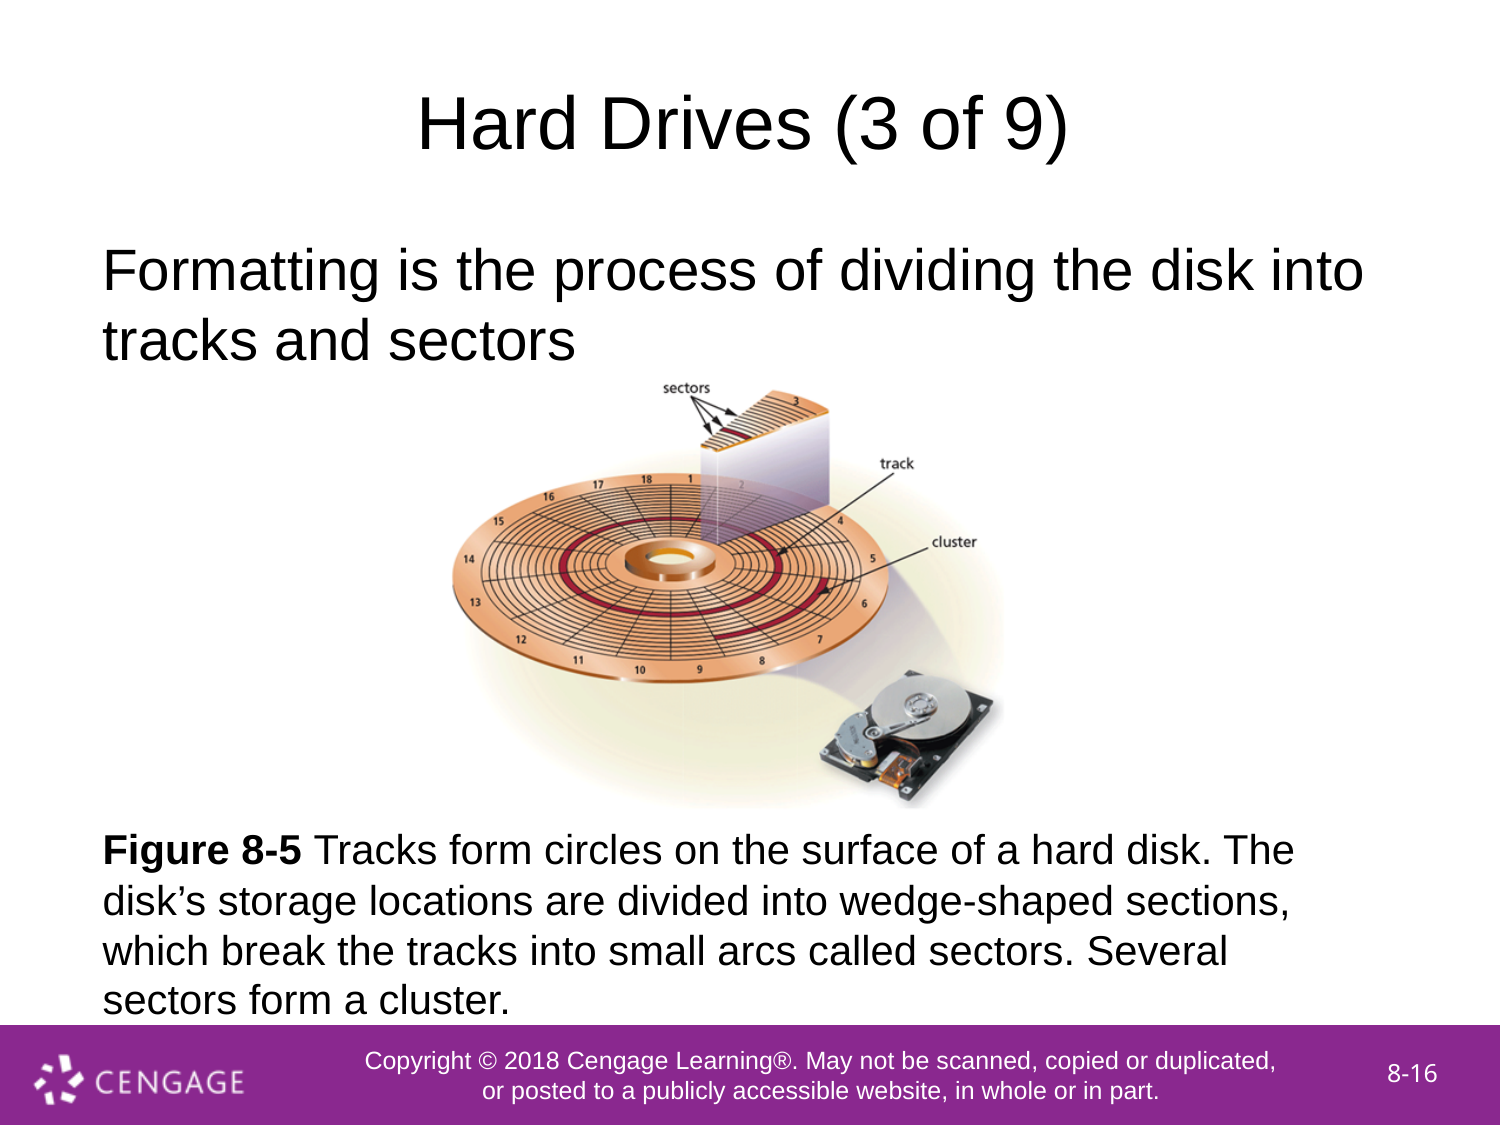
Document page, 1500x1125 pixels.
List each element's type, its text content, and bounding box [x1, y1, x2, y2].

title Hard Drives (3 of 9) [85, 37, 1403, 203]
list Figure 8-5 Tracks form circles on the surface of a hard disk. The disk’s storage locations are divided into wedge-shaped sections, which break the tracks into small arcs called sectors. Several sectors form a cluster. [87, 815, 1375, 1020]
picture [24, 1045, 249, 1113]
picture [423, 378, 1019, 814]
list Formatting is the process of dividing the disk into tracks and sectors [87, 224, 1400, 363]
